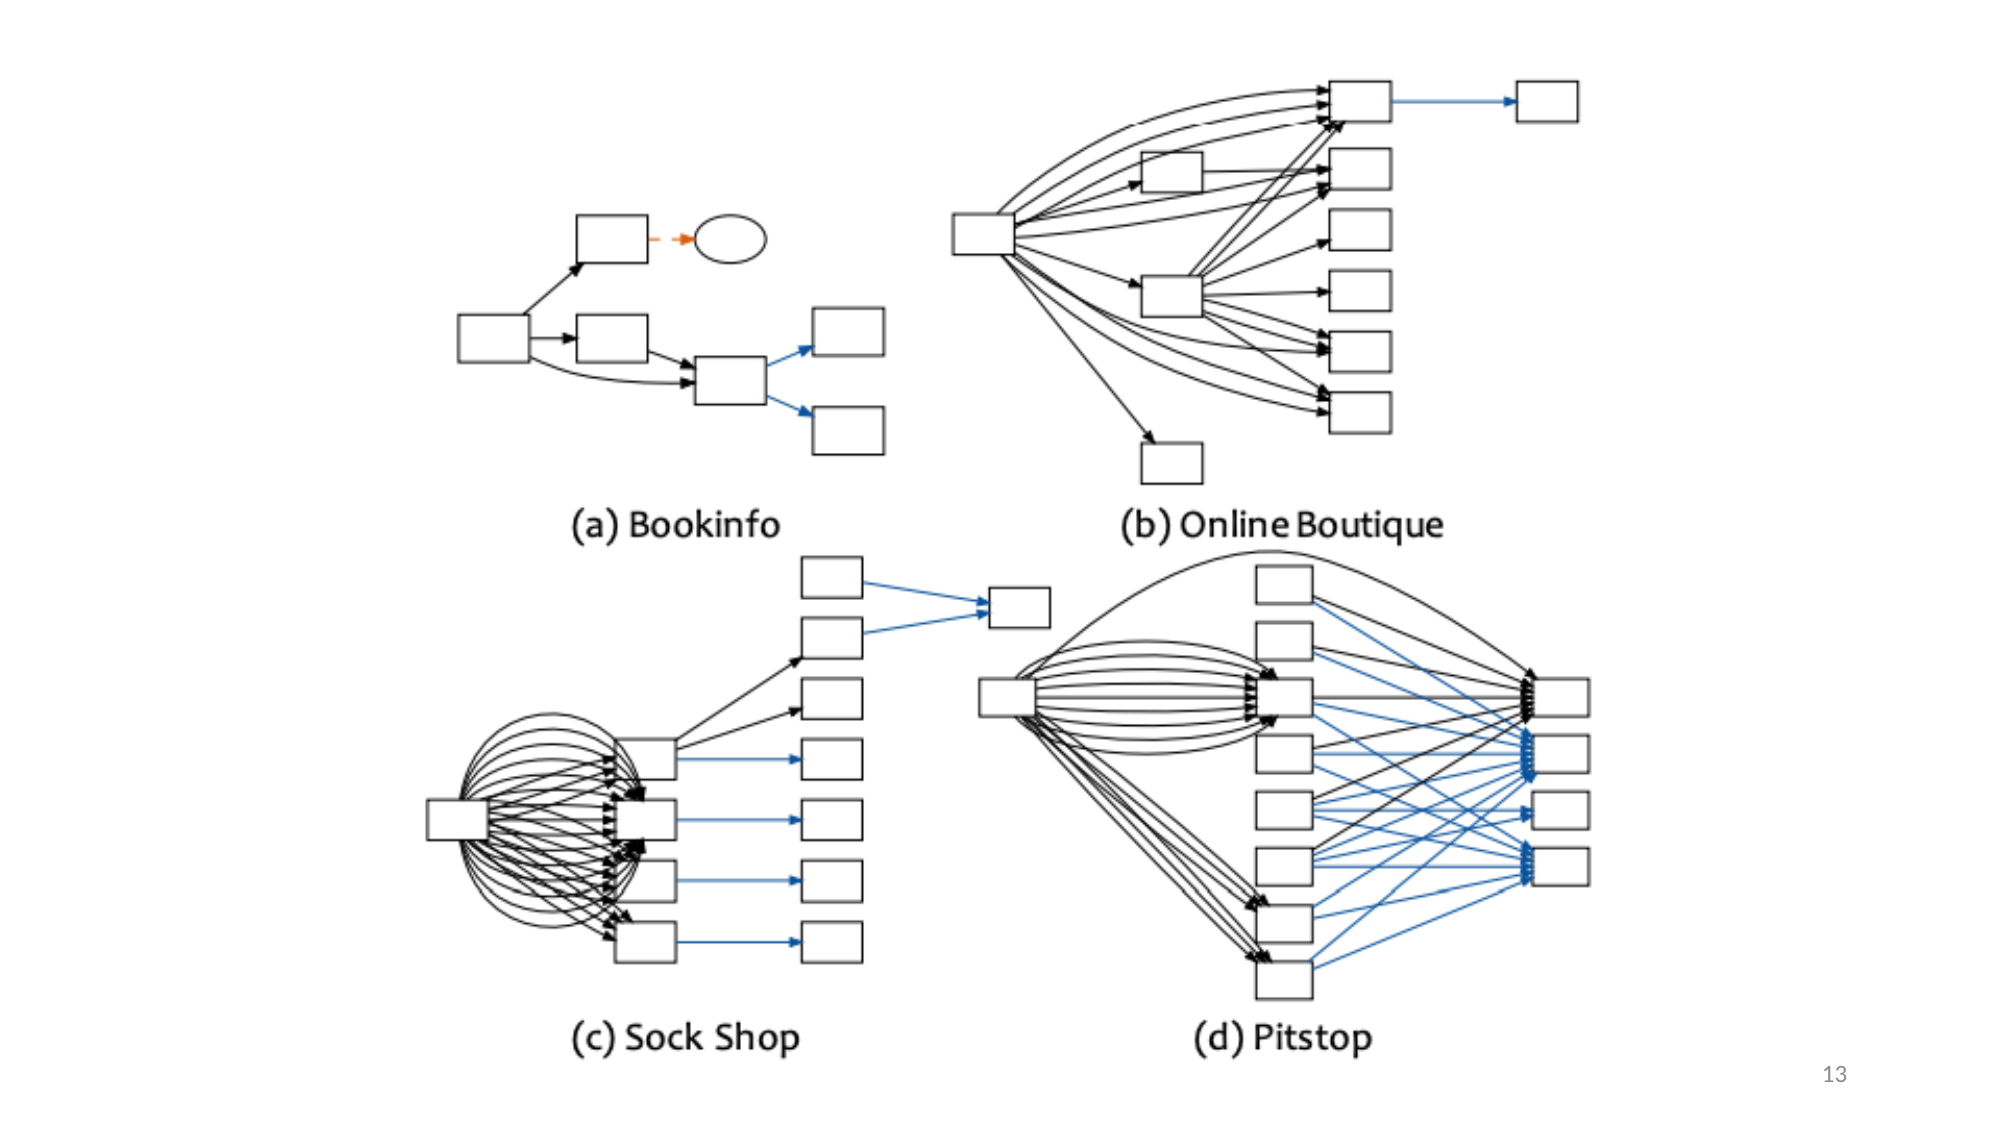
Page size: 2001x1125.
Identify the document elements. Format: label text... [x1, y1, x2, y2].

picture [399, 51, 1600, 1073]
slide_number 13 [1412, 1042, 1863, 1103]
